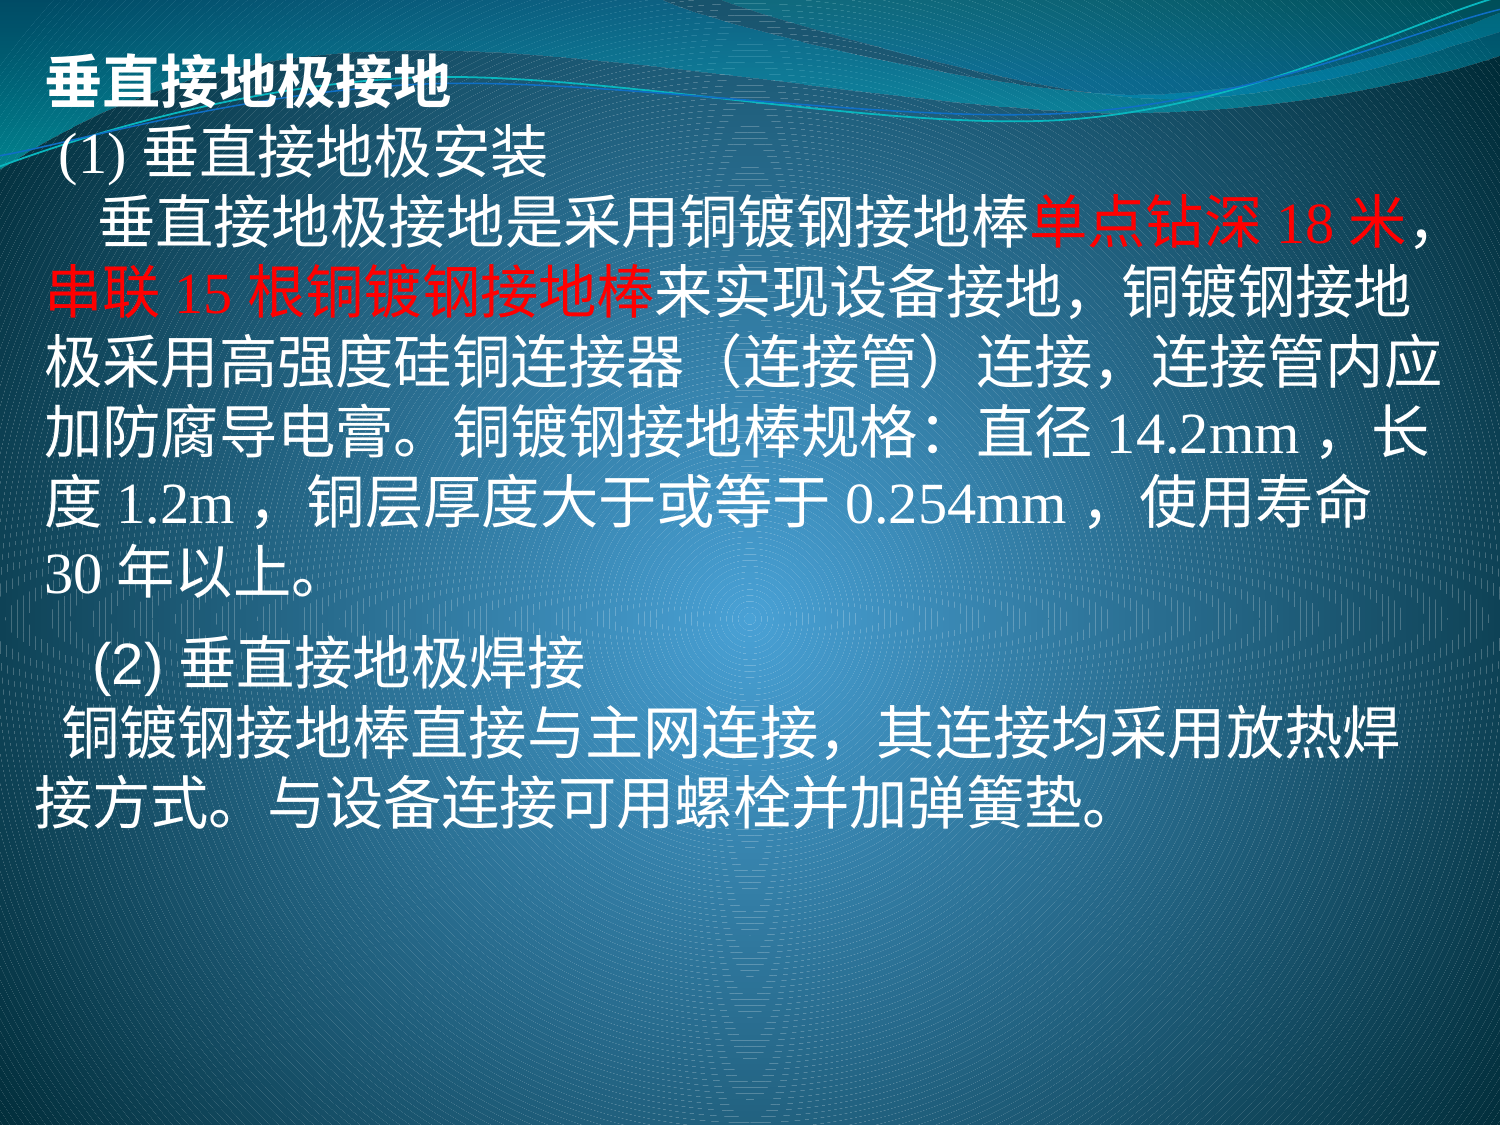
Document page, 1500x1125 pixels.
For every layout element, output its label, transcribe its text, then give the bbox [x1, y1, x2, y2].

text_box (2)垂直接地极焊接 铜镀钢接地棒直接与主网连接，其连接均采用放热焊接方式。与设备连接可用螺栓并加弹簧垫。 [19, 618, 1459, 844]
text_box 垂直接地极接地 (1)垂直接地极安装 垂直接地极接地是采用铜镀钢接地棒单点钻深18米，串联15根铜镀钢接地棒来实现设备接地，铜镀钢接地极采用高强度硅铜连接器（连接管）连接，连接管内应加防腐导电膏。铜镀钢接地棒规格：直径14.2mm，长度1.2m，铜层厚度大于或等于0.254mm，使用寿命30年以上。 [29, 38, 1459, 613]
